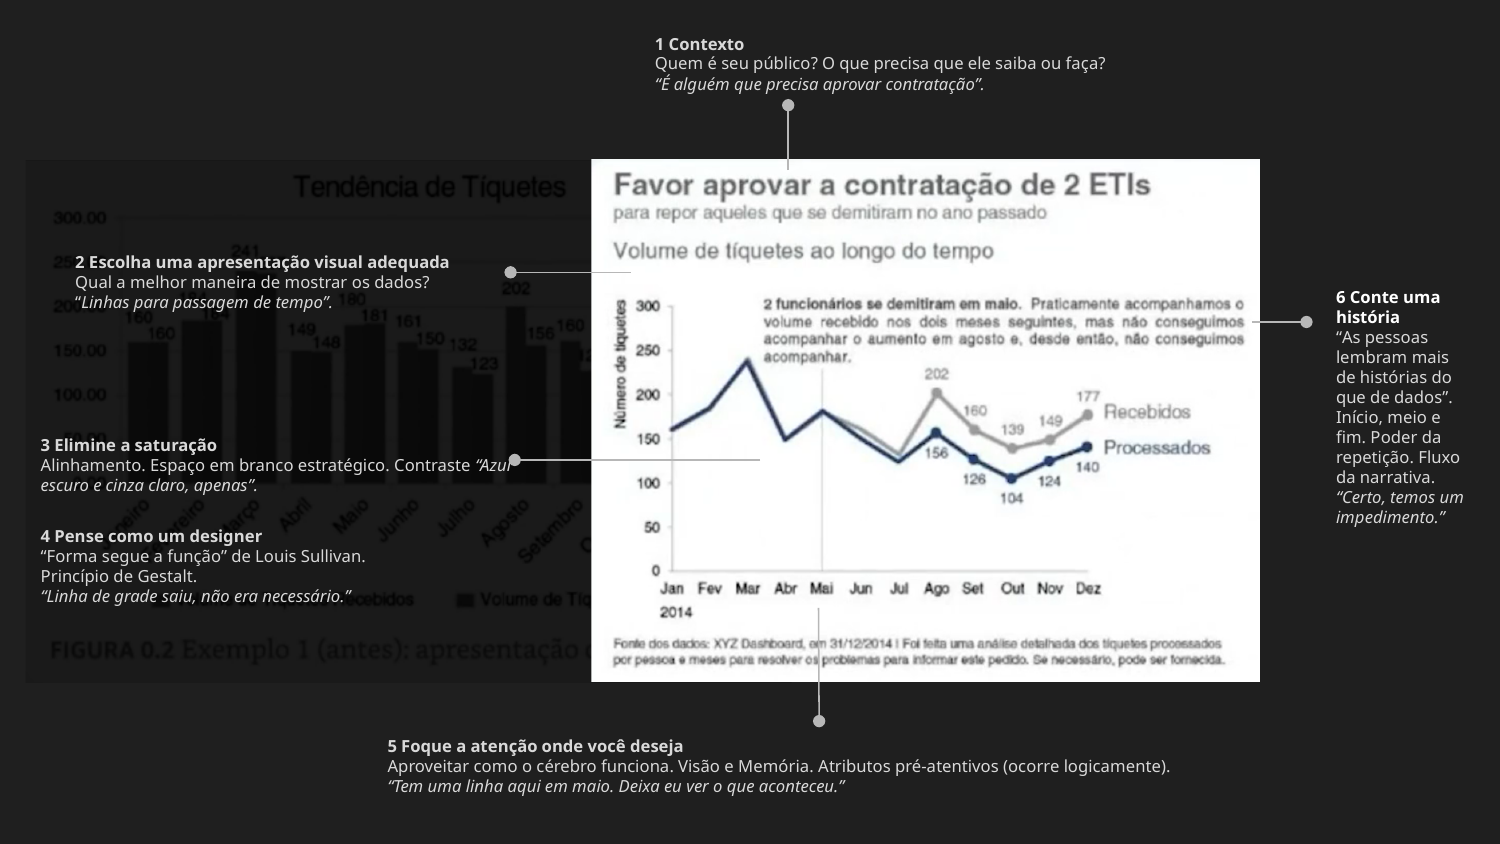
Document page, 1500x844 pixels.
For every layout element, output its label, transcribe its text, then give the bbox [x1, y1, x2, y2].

text_box 5 Foque a atenção onde você deseja Aproveitar como o cérebro funciona. Visão e Memória. Atributos pré-atentivos (ocorre logicamente). “Tem uma linha aqui em maio. Deixa eu ver o que aconteceu.” [372, 721, 1266, 811]
text_box 1 Contexto Quem é seu público? O que precisa que ele saiba ou faça? “É alguém que precisa aprovar contratação”. [639, 18, 1211, 109]
text_box 6 Conte uma história “As pessoas lembram mais de histórias do que de dados”. Início, meio e fim. Poder da repetição. Fluxo da narrativa. “Certo, temos um impedimento.” [1321, 272, 1482, 542]
picture [25, 159, 1261, 684]
